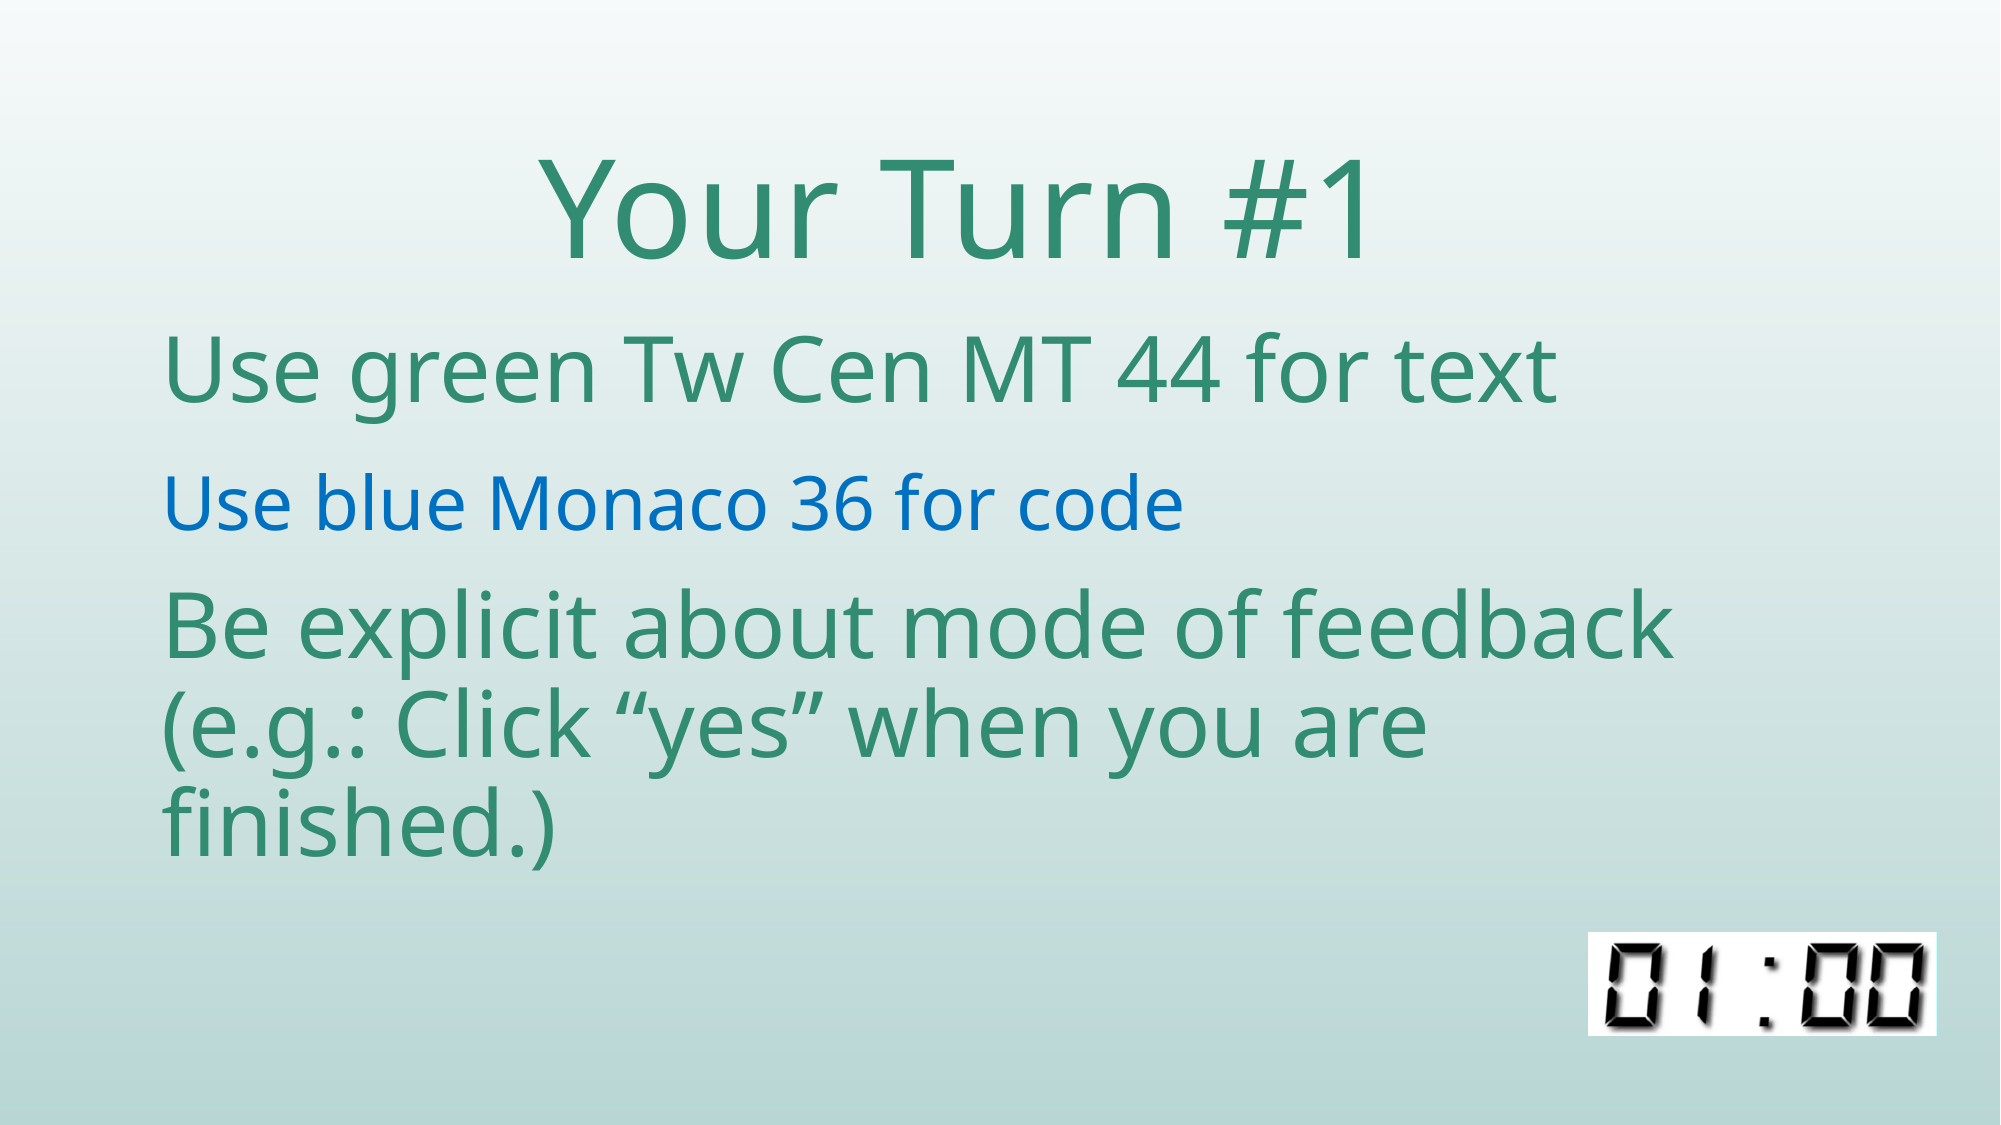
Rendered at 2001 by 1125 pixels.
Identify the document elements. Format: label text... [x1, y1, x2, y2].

list Use green Tw Cen MT 44 for text Use blue Monaco 36 for code Be explicit about mode of feedback (e.g.: Click “yes” when you are finished.) [153, 315, 1783, 1125]
picture [1783, 932, 1937, 1036]
title Your Turn #1 [168, 96, 1763, 315]
